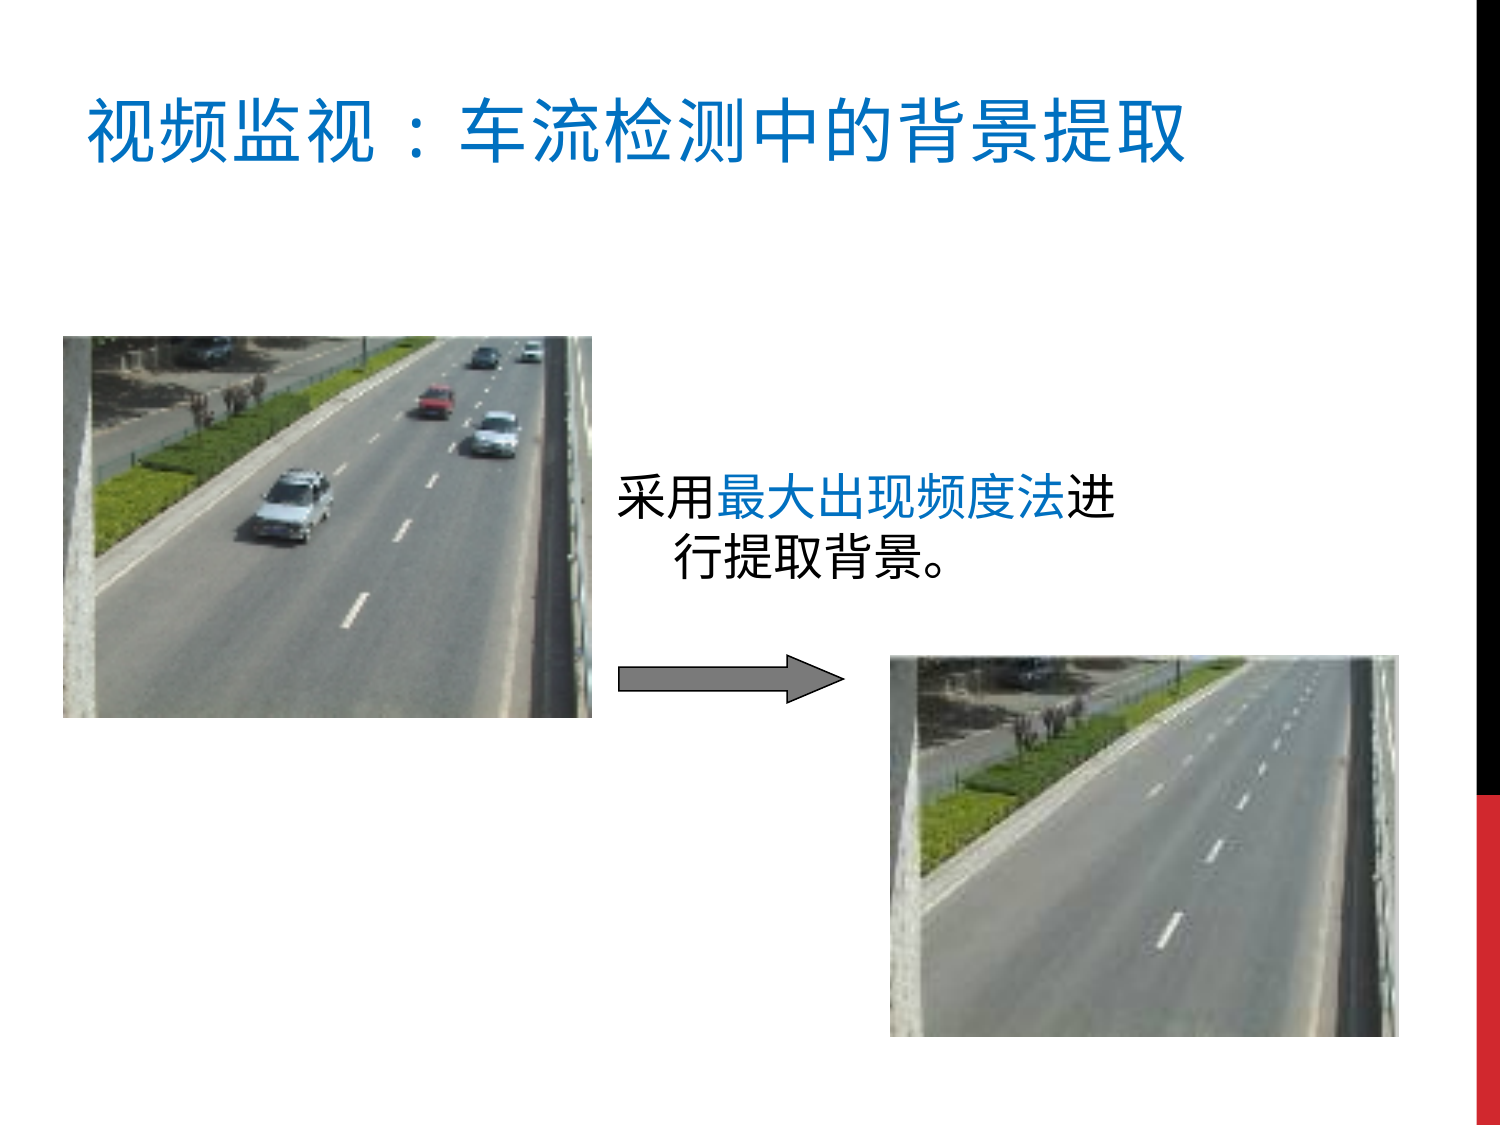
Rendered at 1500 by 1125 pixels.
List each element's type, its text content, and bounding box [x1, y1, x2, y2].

text_box 采用最大出现频度法进行提取背景。 [602, 457, 1162, 605]
text_box [618, 655, 844, 703]
picture [63, 335, 593, 719]
picture [889, 654, 1399, 1038]
text_box 视频监视:车流检测中的背景提取 [0, 0, 1305, 179]
